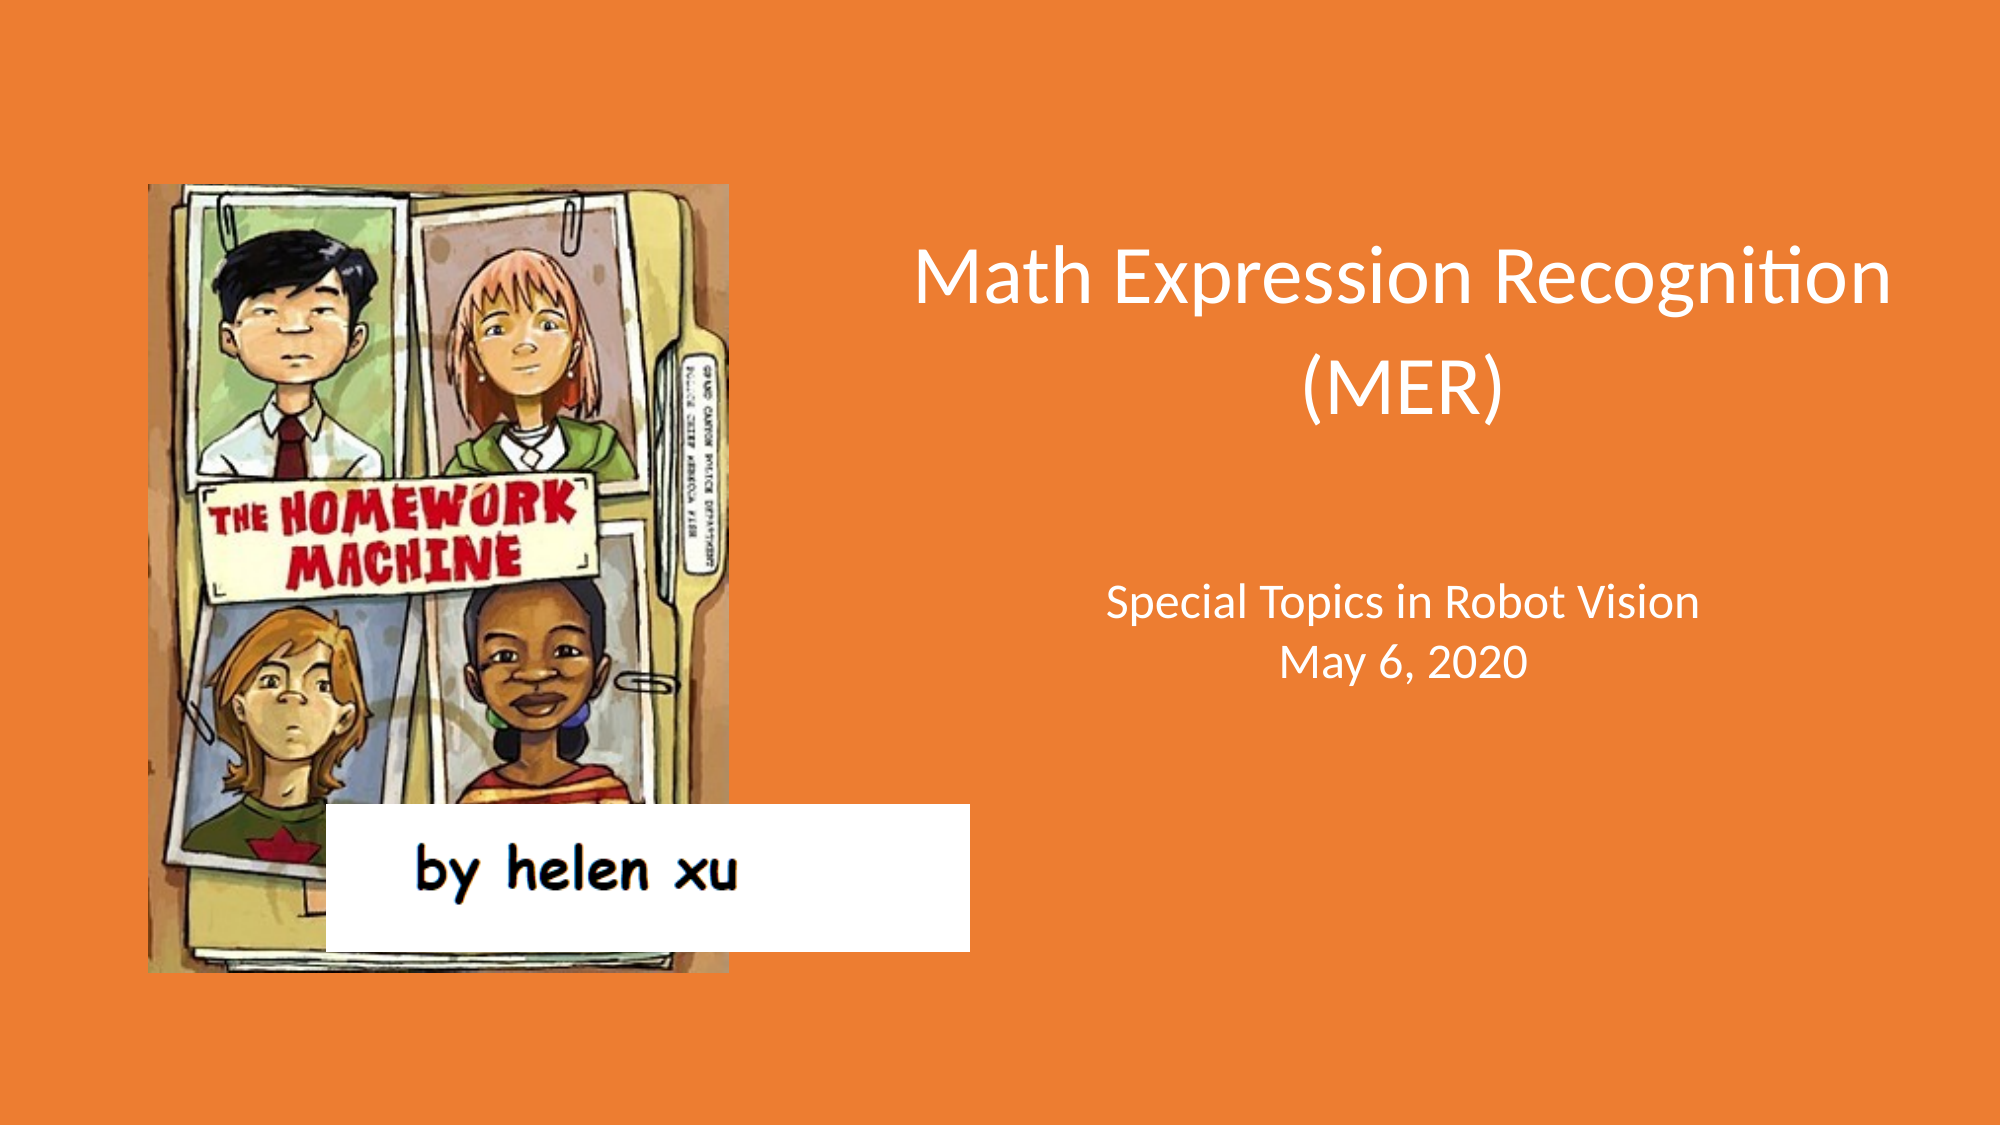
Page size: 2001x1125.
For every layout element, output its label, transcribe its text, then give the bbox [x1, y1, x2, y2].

text_box Special Topics in Robot Vision May 6, 2020 [1090, 560, 1716, 696]
subtitle Math Expression Recognition (MER) [855, 224, 1952, 496]
picture [148, 184, 971, 973]
